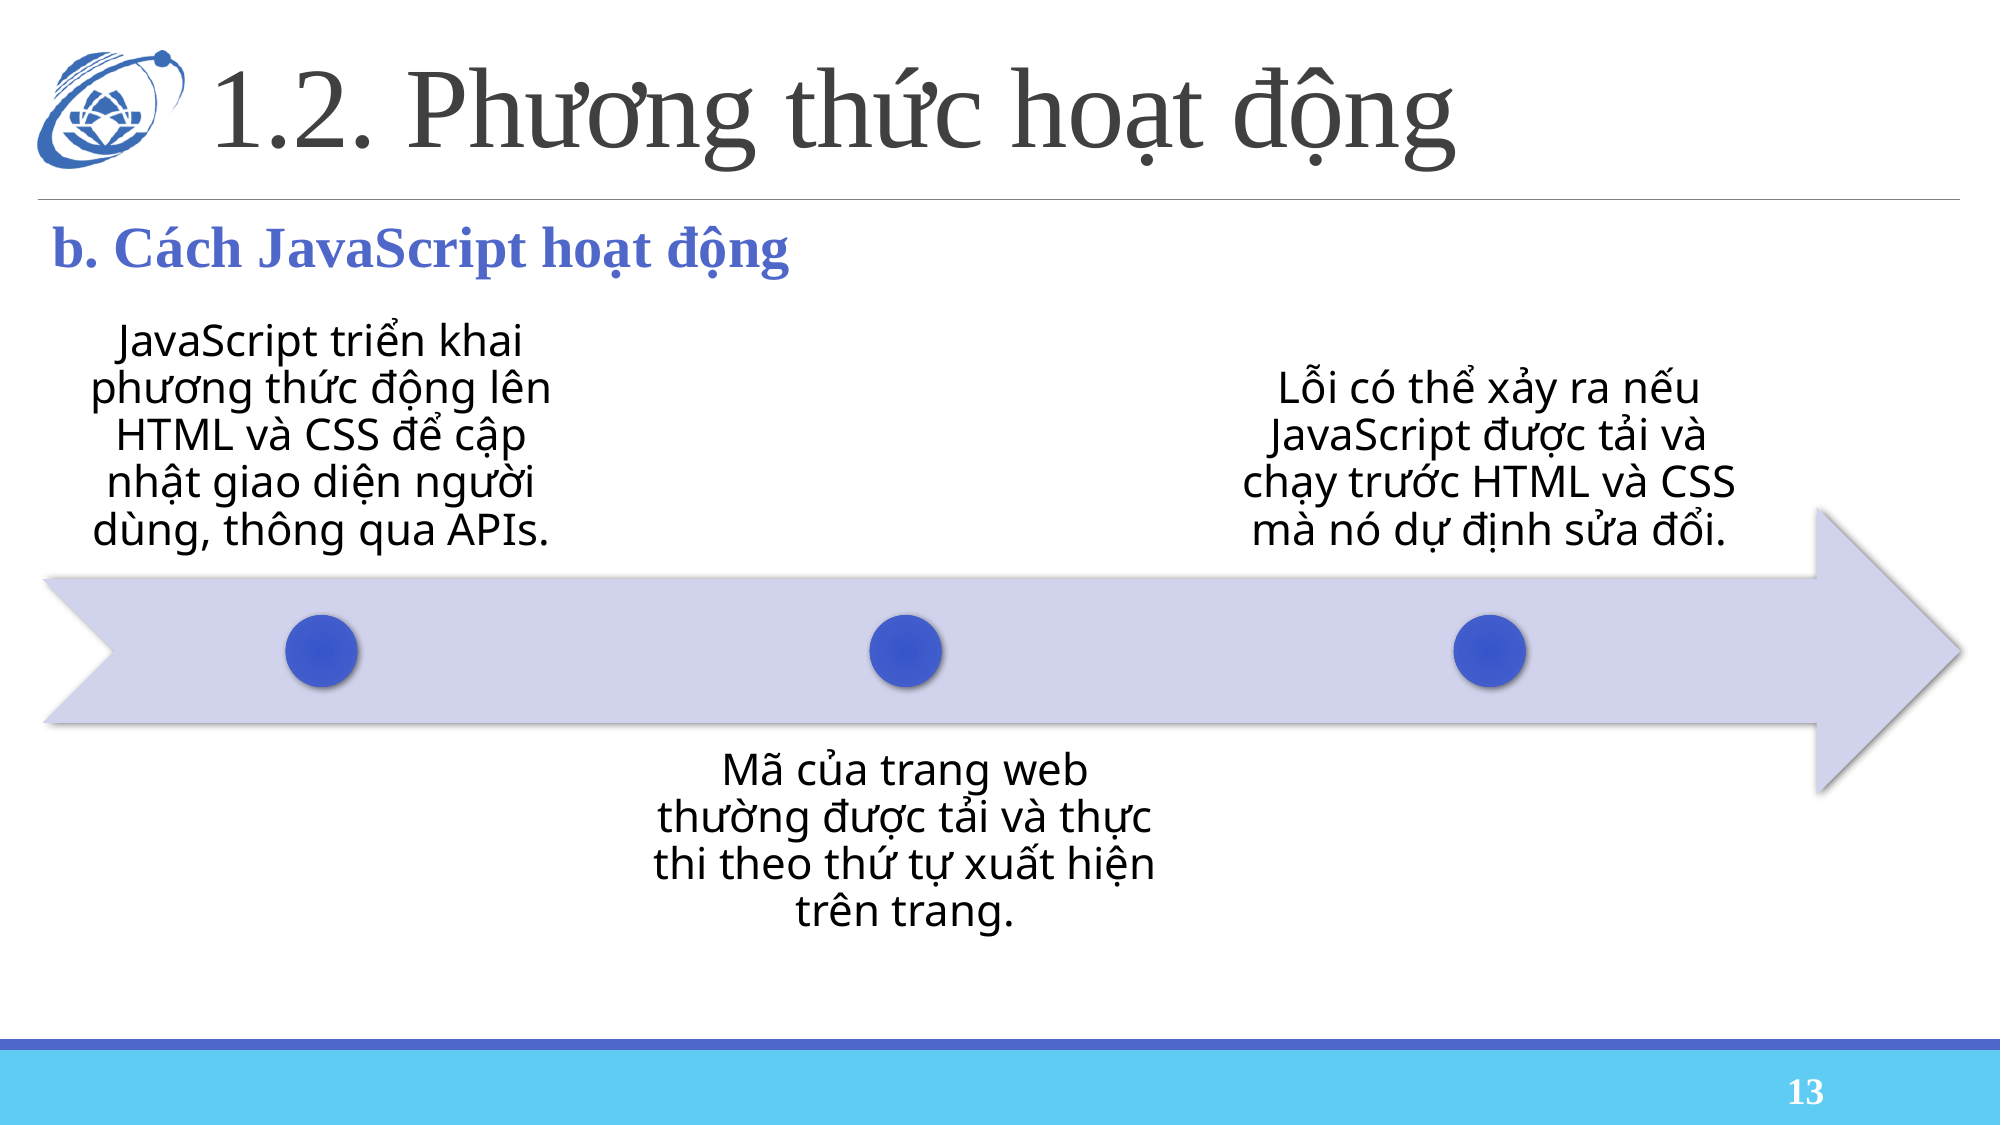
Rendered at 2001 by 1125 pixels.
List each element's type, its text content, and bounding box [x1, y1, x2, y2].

list b. Cách JavaScript hoạt động [37, 209, 1961, 1011]
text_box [41, 291, 1961, 1011]
picture [37, 34, 185, 183]
title 1.2. Phương thức hoạt động [193, 47, 1961, 192]
slide_number 13 [1624, 1059, 1840, 1120]
